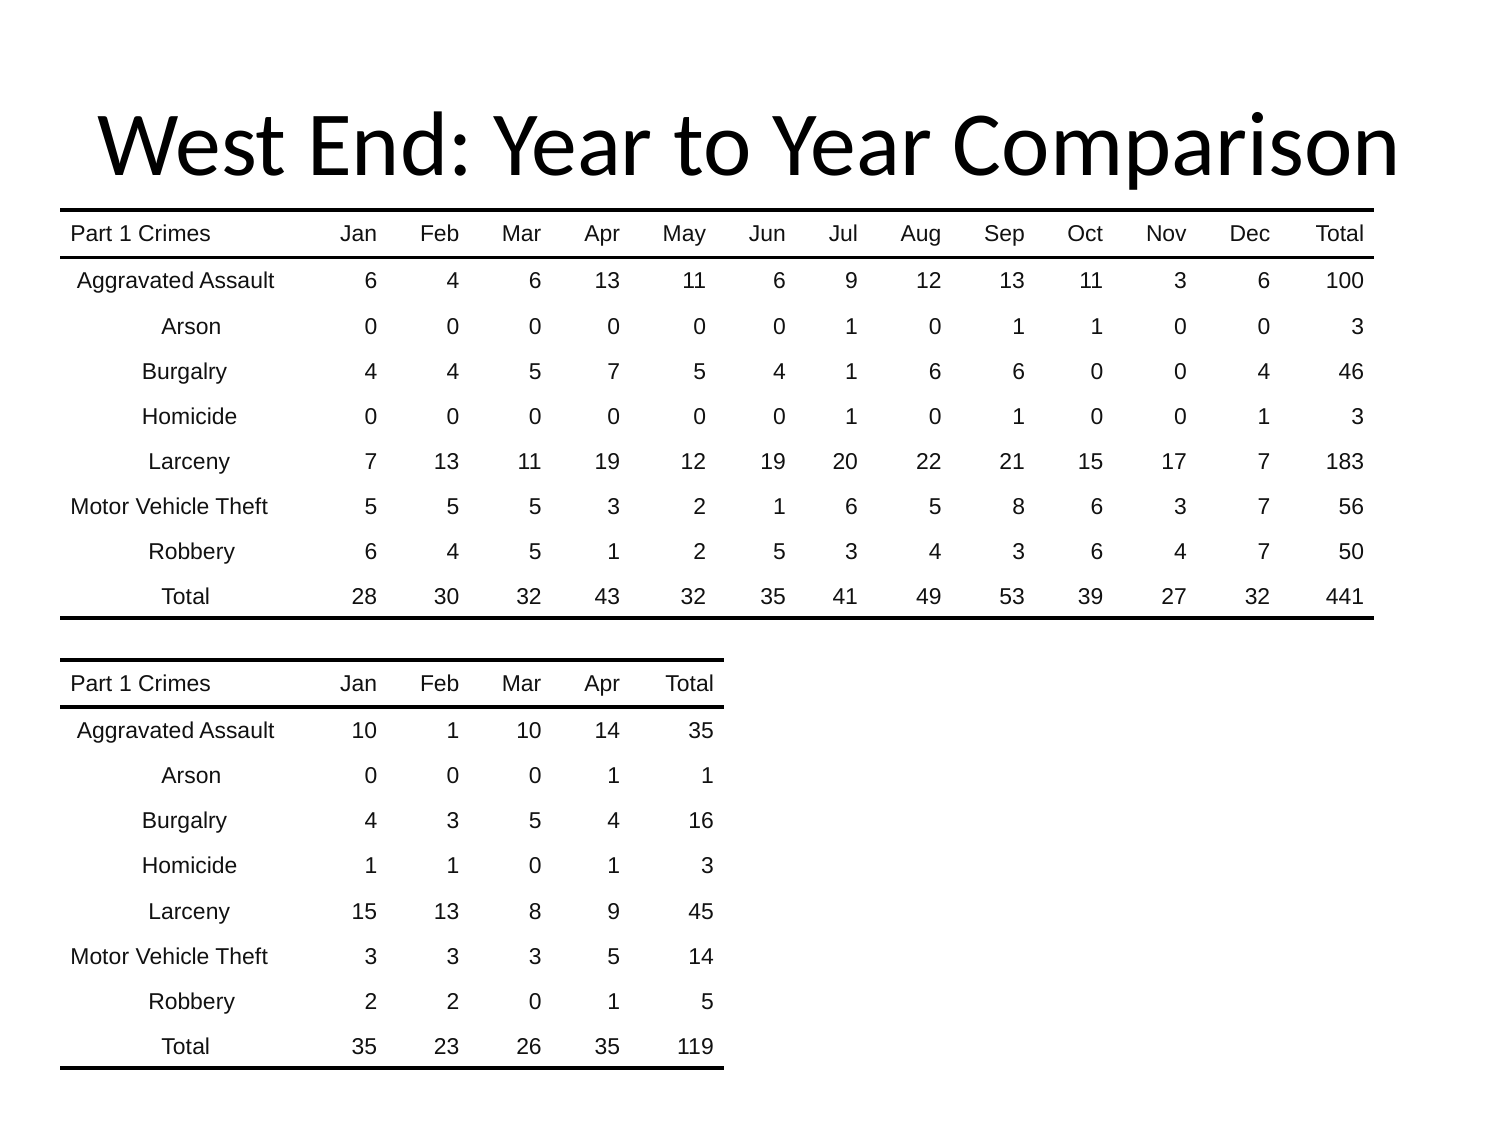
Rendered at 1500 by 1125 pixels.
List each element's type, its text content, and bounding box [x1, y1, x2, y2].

table_cell 5 [308, 485, 388, 528]
table_cell 2 [388, 978, 470, 1025]
table_cell 10 [308, 709, 388, 754]
table_cell 21 [952, 438, 1035, 485]
table_cell 0 [630, 395, 717, 438]
table_cell 3 [796, 528, 868, 575]
table_cell 56 [1281, 485, 1374, 528]
table_cell 1 [952, 305, 1035, 348]
table_header Apr [552, 212, 630, 256]
table_cell 28 [308, 575, 388, 616]
table_cell 2 [630, 485, 717, 528]
table_cell 14 [552, 709, 630, 754]
table_cell 0 [868, 305, 952, 348]
table_cell 1 [796, 305, 868, 348]
table_cell 26 [470, 1025, 552, 1066]
table_cell 7 [552, 348, 630, 395]
table_cell 6 [1197, 259, 1281, 305]
table_cell 2 [308, 978, 388, 1025]
table_header Jun [717, 212, 796, 256]
table_cell 0 [470, 845, 552, 887]
table_cell 1 [796, 348, 868, 395]
table_cell 30 [388, 575, 470, 616]
table_cell 35 [552, 1025, 630, 1066]
table_cell 1 [952, 395, 1035, 438]
table_cell Homicide [60, 845, 308, 887]
table_cell 3 [1114, 485, 1197, 528]
table_cell Arson [60, 305, 308, 348]
table_cell Total [60, 1025, 308, 1066]
table_cell 9 [796, 259, 868, 305]
table_header Part 1 Crimes [60, 212, 308, 256]
table_cell 14 [630, 935, 724, 978]
table_cell 15 [1035, 438, 1114, 485]
table_cell 0 [388, 395, 470, 438]
table_cell 0 [470, 305, 552, 348]
table_cell 5 [470, 797, 552, 845]
table_cell Aggravated Assault [60, 709, 308, 754]
table_cell 3 [552, 485, 630, 528]
table_header Feb [388, 662, 470, 705]
table_cell 35 [717, 575, 796, 616]
table_cell 6 [1035, 528, 1114, 575]
table_cell 49 [868, 575, 952, 616]
table_cell 3 [630, 845, 724, 887]
table_cell 0 [470, 395, 552, 438]
table_header Sep [952, 212, 1035, 256]
title West End: Year to Year Comparison [75, 45, 1425, 233]
table_cell Arson [60, 754, 308, 797]
table_cell 1 [717, 485, 796, 528]
table_cell 13 [952, 259, 1035, 305]
table_cell 4 [308, 797, 388, 845]
table_cell 3 [1281, 305, 1374, 348]
table_header Jan [308, 662, 388, 705]
table_cell 0 [1197, 305, 1281, 348]
table_cell 7 [308, 438, 388, 485]
table_cell 3 [470, 935, 552, 978]
table_cell Robbery [60, 978, 308, 1025]
table_cell 6 [470, 259, 552, 305]
table_cell Larceny [60, 438, 308, 485]
table_cell 5 [388, 485, 470, 528]
table_cell 5 [470, 485, 552, 528]
table_cell 27 [1114, 575, 1197, 616]
table_cell 0 [630, 305, 717, 348]
table_header Mar [470, 212, 552, 256]
table_cell 1 [308, 845, 388, 887]
table_cell 4 [868, 528, 952, 575]
table_cell 1 [552, 978, 630, 1025]
table_cell 13 [388, 887, 470, 935]
table_cell 0 [308, 305, 388, 348]
table_header Total [630, 662, 724, 705]
table_header Jan [308, 212, 388, 256]
table_cell 100 [1281, 259, 1374, 305]
table_cell 9 [552, 887, 630, 935]
table_header Mar [470, 662, 552, 705]
table_cell 6 [308, 528, 388, 575]
table_cell 3 [1281, 395, 1374, 438]
table_header Feb [388, 212, 470, 256]
table_cell 3 [1114, 259, 1197, 305]
table_cell 5 [552, 935, 630, 978]
table_cell 1 [552, 528, 630, 575]
table_cell 32 [630, 575, 717, 616]
table_cell 0 [1035, 348, 1114, 395]
table_cell 19 [717, 438, 796, 485]
table_cell 1 [552, 754, 630, 797]
table_cell 5 [470, 528, 552, 575]
table_cell Total [60, 575, 308, 616]
table_cell 4 [1114, 528, 1197, 575]
table_header Total [1281, 212, 1374, 256]
table_header May [630, 212, 717, 256]
table_cell 0 [470, 754, 552, 797]
table_cell 1 [388, 845, 470, 887]
table_cell 7 [1197, 528, 1281, 575]
table_cell 0 [1114, 305, 1197, 348]
table_cell 12 [868, 259, 952, 305]
table_cell 8 [470, 887, 552, 935]
table_cell 11 [1035, 259, 1114, 305]
table_header Nov [1114, 212, 1197, 256]
table_cell 0 [470, 978, 552, 1025]
table_cell 0 [552, 395, 630, 438]
table_cell 183 [1281, 438, 1374, 485]
table_cell 35 [308, 1025, 388, 1066]
table_cell 0 [1035, 395, 1114, 438]
table_cell Homicide [60, 395, 308, 438]
table_cell 15 [308, 887, 388, 935]
table_cell 1 [552, 845, 630, 887]
table_cell 4 [388, 259, 470, 305]
table_cell 6 [952, 348, 1035, 395]
table_cell Burgalry [60, 348, 308, 395]
table_cell 4 [717, 348, 796, 395]
table_cell 6 [1035, 485, 1114, 528]
table_cell 8 [952, 485, 1035, 528]
table_cell 0 [717, 305, 796, 348]
table_cell 4 [388, 348, 470, 395]
table_cell 0 [388, 305, 470, 348]
table_cell 19 [552, 438, 630, 485]
table_cell 4 [1197, 348, 1281, 395]
table_header Part 1 Crimes [60, 662, 308, 705]
table_cell 119 [630, 1025, 724, 1066]
table_cell 12 [630, 438, 717, 485]
table_cell Motor Vehicle Theft [60, 485, 308, 528]
table_cell 50 [1281, 528, 1374, 575]
table_cell 0 [1114, 348, 1197, 395]
table_cell 1 [796, 395, 868, 438]
table_cell 1 [1035, 305, 1114, 348]
table_cell 17 [1114, 438, 1197, 485]
table_cell 32 [1197, 575, 1281, 616]
table_cell 20 [796, 438, 868, 485]
table_cell 3 [388, 797, 470, 845]
table_cell 3 [308, 935, 388, 978]
table_cell 32 [470, 575, 552, 616]
table_cell 7 [1197, 485, 1281, 528]
table_header Oct [1035, 212, 1114, 256]
table_cell 5 [630, 348, 717, 395]
table_cell 3 [952, 528, 1035, 575]
table_cell 0 [308, 754, 388, 797]
table_cell 0 [552, 305, 630, 348]
table_cell 45 [630, 887, 724, 935]
table_cell 4 [552, 797, 630, 845]
table_cell 11 [630, 259, 717, 305]
table_cell 53 [952, 575, 1035, 616]
table_cell 23 [388, 1025, 470, 1066]
table_cell 6 [868, 348, 952, 395]
table_cell 6 [308, 259, 388, 305]
table_header Aug [868, 212, 952, 256]
table_header Apr [552, 662, 630, 705]
table_cell 5 [717, 528, 796, 575]
table_cell 43 [552, 575, 630, 616]
table_cell 13 [552, 259, 630, 305]
table_cell 13 [388, 438, 470, 485]
table_cell 0 [308, 395, 388, 438]
table_cell 46 [1281, 348, 1374, 395]
table_cell 10 [470, 709, 552, 754]
table_header Jul [796, 212, 868, 256]
table_cell 2 [630, 528, 717, 575]
table_cell Robbery [60, 528, 308, 575]
table_cell 11 [470, 438, 552, 485]
table_cell 1 [1197, 395, 1281, 438]
table_cell Larceny [60, 887, 308, 935]
table_cell 1 [630, 754, 724, 797]
table_cell 4 [308, 348, 388, 395]
table_cell 7 [1197, 438, 1281, 485]
table_cell 441 [1281, 575, 1374, 616]
table_cell 5 [868, 485, 952, 528]
table_cell 5 [630, 978, 724, 1025]
table_cell Motor Vehicle Theft [60, 935, 308, 978]
table_header Dec [1197, 212, 1281, 256]
table_cell 22 [868, 438, 952, 485]
table_cell 0 [1114, 395, 1197, 438]
table_cell 0 [717, 395, 796, 438]
table_cell Aggravated Assault [60, 259, 308, 305]
table_cell 16 [630, 797, 724, 845]
table_cell Burgalry [60, 797, 308, 845]
table_cell 3 [388, 935, 470, 978]
table_cell 0 [868, 395, 952, 438]
table_cell 41 [796, 575, 868, 616]
table_cell 4 [388, 528, 470, 575]
table_cell 1 [388, 709, 470, 754]
table_cell 5 [470, 348, 552, 395]
table_cell 35 [630, 709, 724, 754]
table_cell 6 [717, 259, 796, 305]
table_cell 0 [388, 754, 470, 797]
table_cell 39 [1035, 575, 1114, 616]
table_cell 6 [796, 485, 868, 528]
